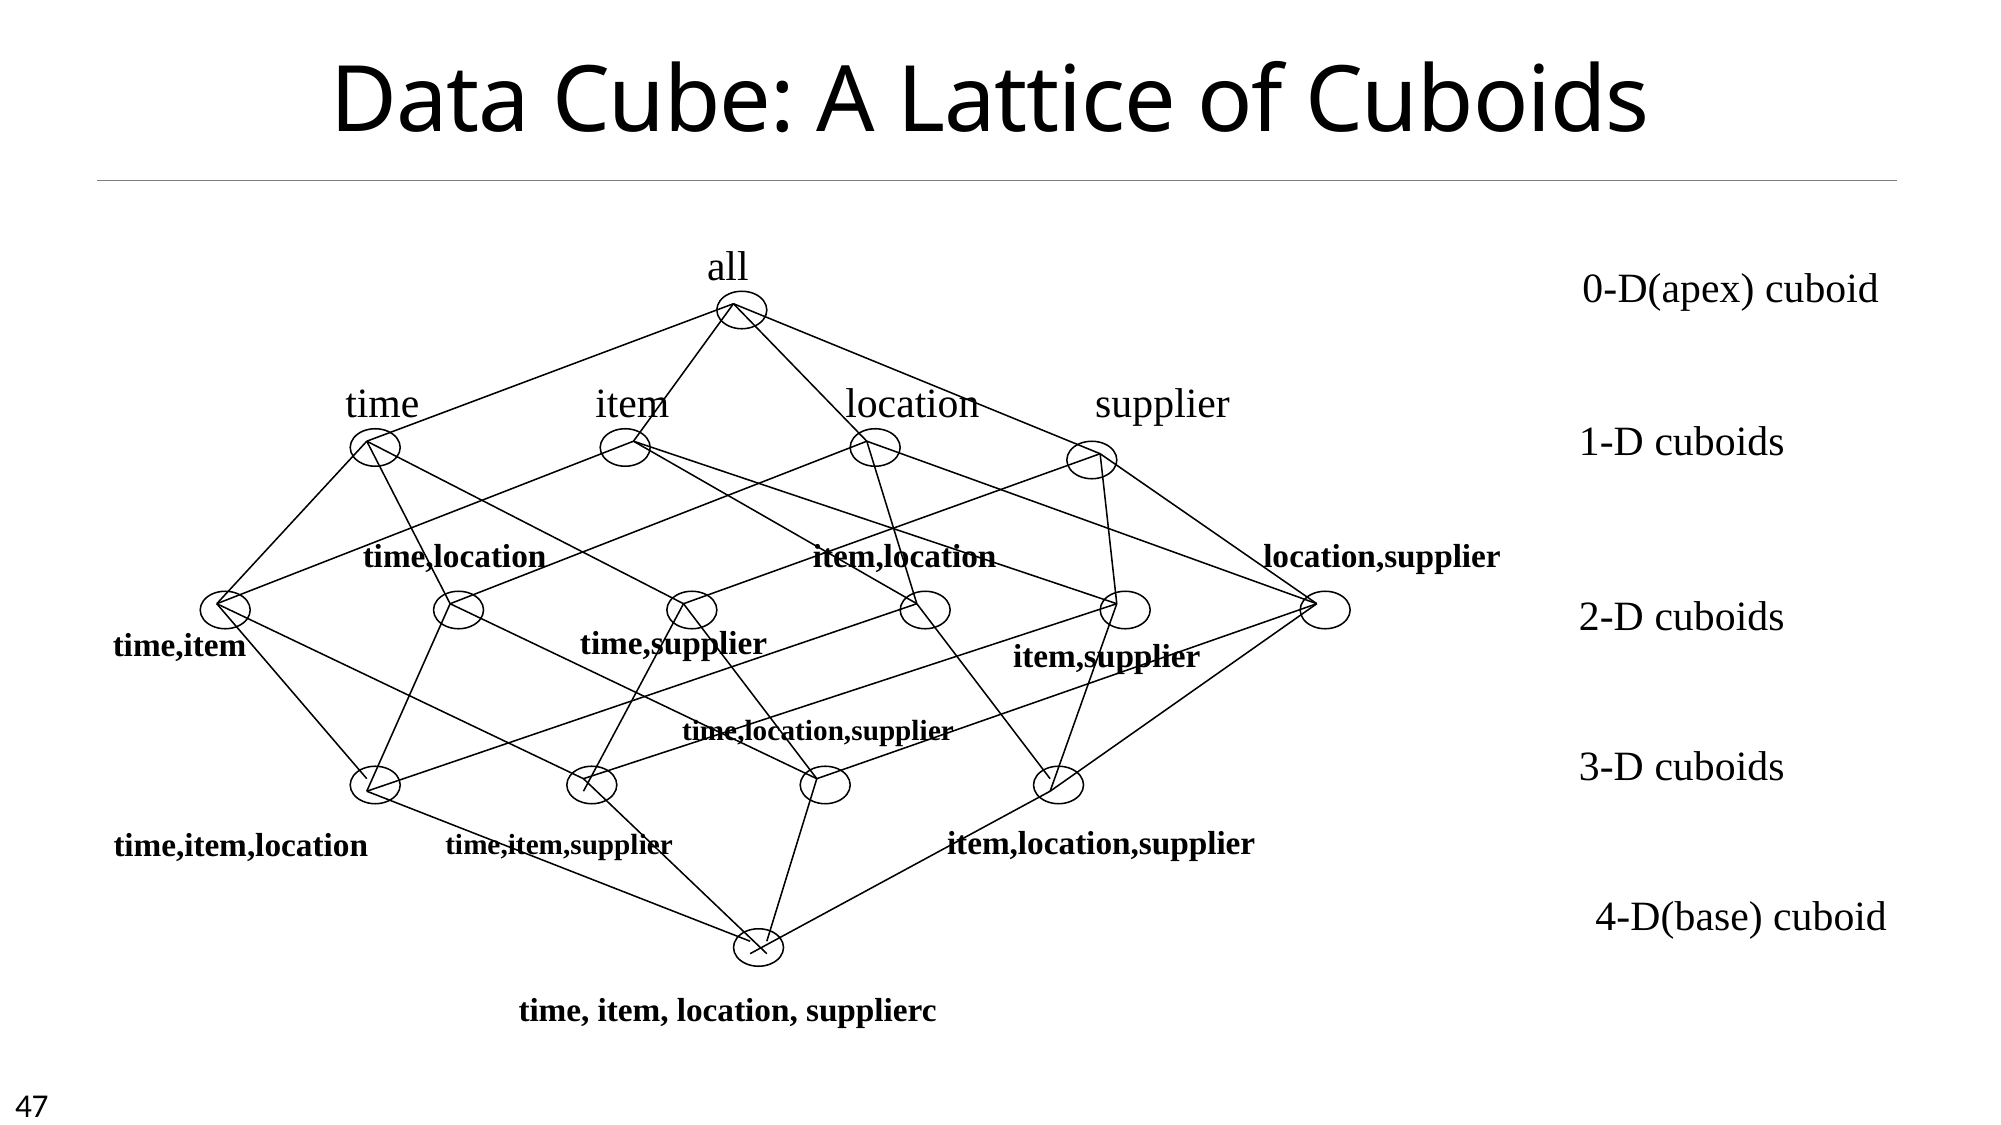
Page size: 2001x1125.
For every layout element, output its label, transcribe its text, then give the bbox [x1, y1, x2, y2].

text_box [96, 230, 1904, 1038]
title Data Cube: A Lattice of Cuboids [57, 47, 1923, 158]
